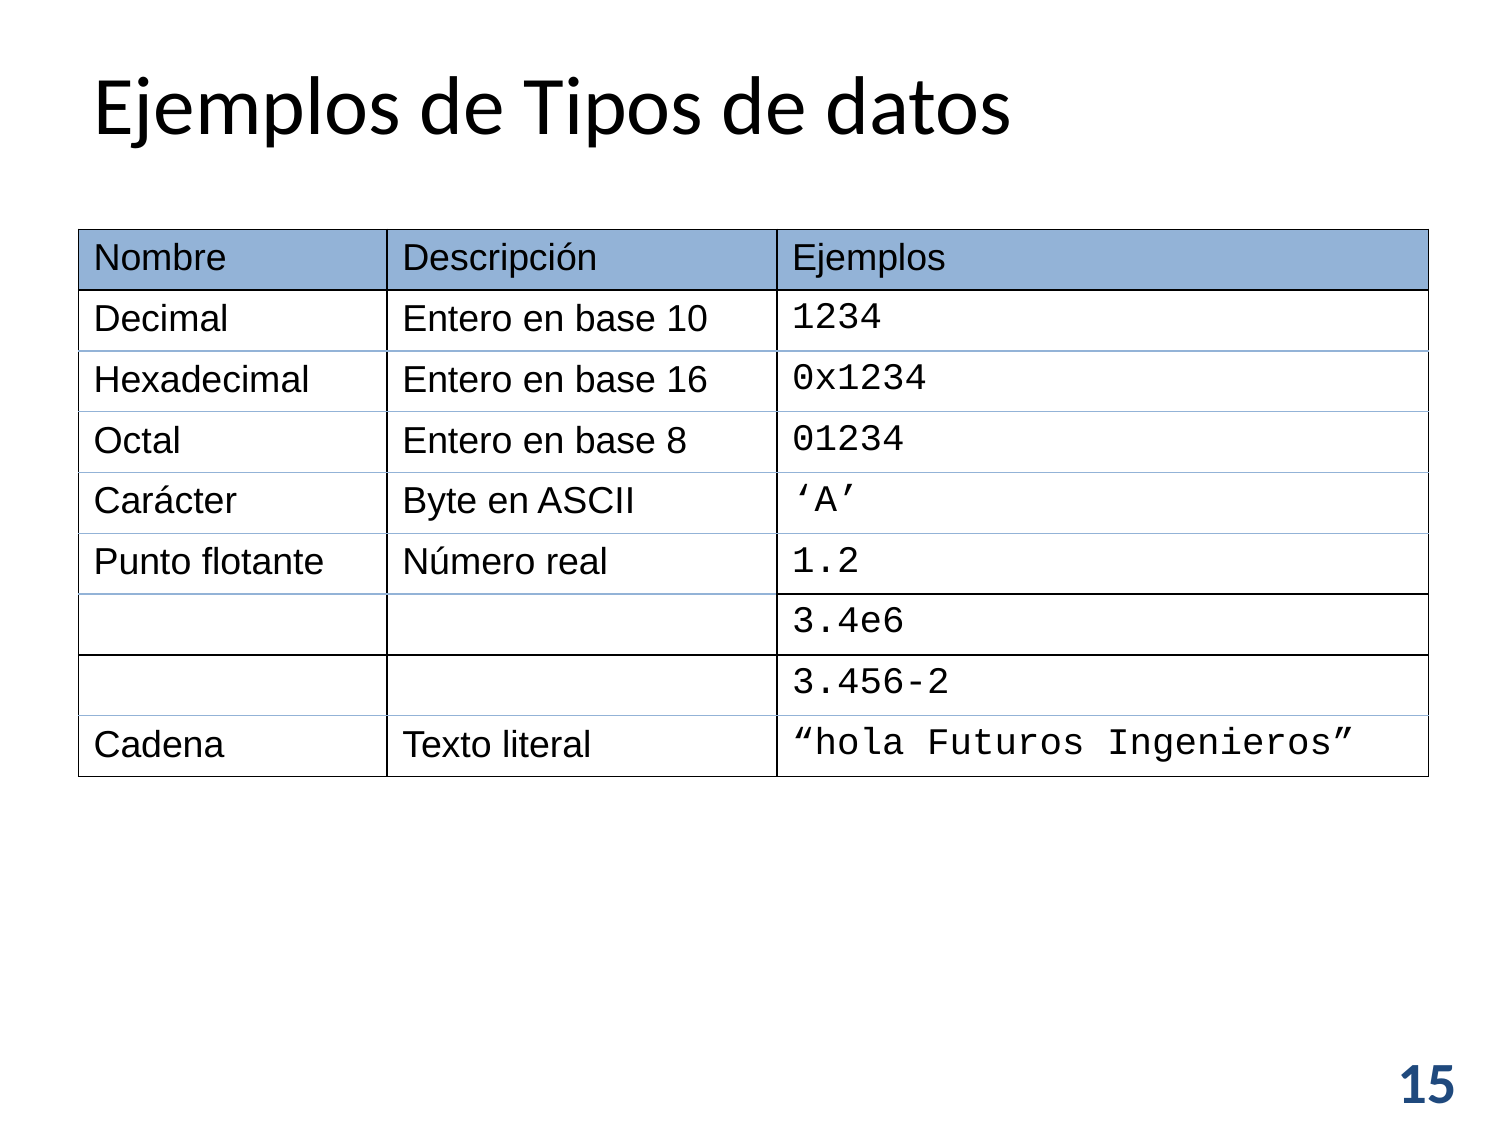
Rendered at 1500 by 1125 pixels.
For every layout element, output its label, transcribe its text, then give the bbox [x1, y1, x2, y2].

table_cell Número real [388, 534, 776, 593]
table_cell 0x1234 [778, 352, 1428, 411]
table_cell 01234 [778, 412, 1428, 472]
table_cell Entero en base 10 [388, 291, 776, 350]
table_cell Cadena [79, 716, 386, 776]
table_header Descripción [388, 230, 776, 289]
table_cell 1.2 [778, 534, 1428, 593]
table_cell Carácter [79, 473, 386, 533]
table_cell Texto literal [388, 716, 776, 776]
table_cell Entero en base 16 [388, 352, 776, 411]
text_box 15 [1382, 1038, 1489, 1124]
table_cell “hola Futuros Ingenieros” [778, 716, 1428, 776]
table_cell 3.456-2 [778, 656, 1428, 715]
table_cell Decimal [79, 291, 386, 350]
table_cell 1234 [778, 291, 1428, 350]
table_cell [388, 595, 776, 654]
table_cell [79, 656, 386, 715]
table_header Nombre [79, 230, 386, 289]
table_cell Entero en base 8 [388, 412, 776, 472]
table_cell ‘A’ [778, 473, 1428, 533]
table_cell [388, 656, 776, 715]
table_cell Punto flotante [79, 534, 386, 593]
table_cell Byte en ASCII [388, 473, 776, 533]
table_cell [79, 595, 386, 654]
table_cell Hexadecimal [79, 352, 386, 411]
table_cell Octal [79, 412, 386, 472]
table_header Ejemplos [778, 230, 1428, 289]
table_cell 3.4e6 [778, 595, 1428, 654]
text_box Ejemplos de Tipos de datos [78, 43, 1236, 160]
